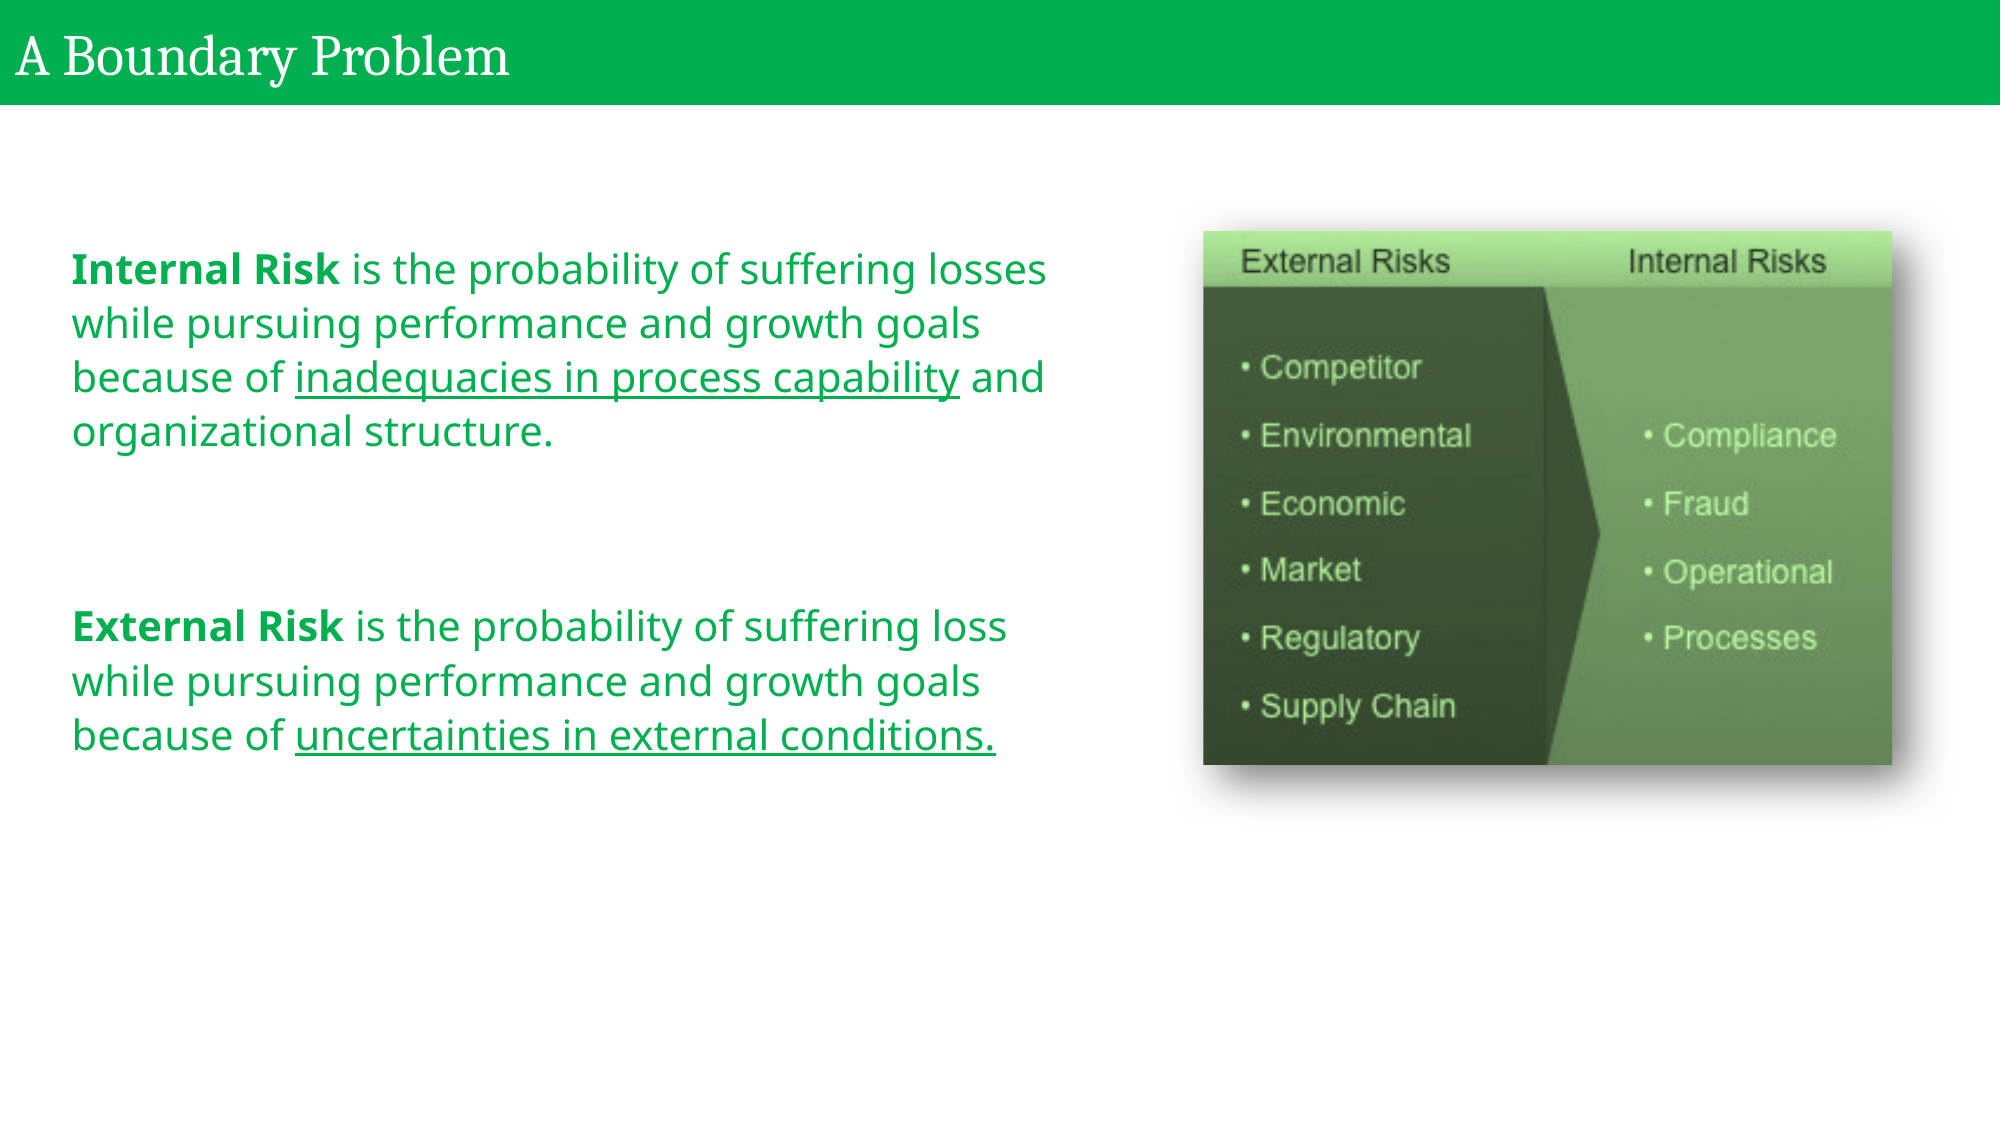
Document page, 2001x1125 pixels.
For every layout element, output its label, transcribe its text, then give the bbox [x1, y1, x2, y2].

picture [1203, 231, 1893, 765]
list Internal Risk is the probability of suffering losses while pursuing performance and growth goals because of inadequacies in process capability and organizational structure. External Risk is the probability of suffering loss while pursuing performance and growth goals because of uncertainties in external conditions. [56, 231, 1124, 941]
title A Boundary Problem [0, 0, 2000, 105]
